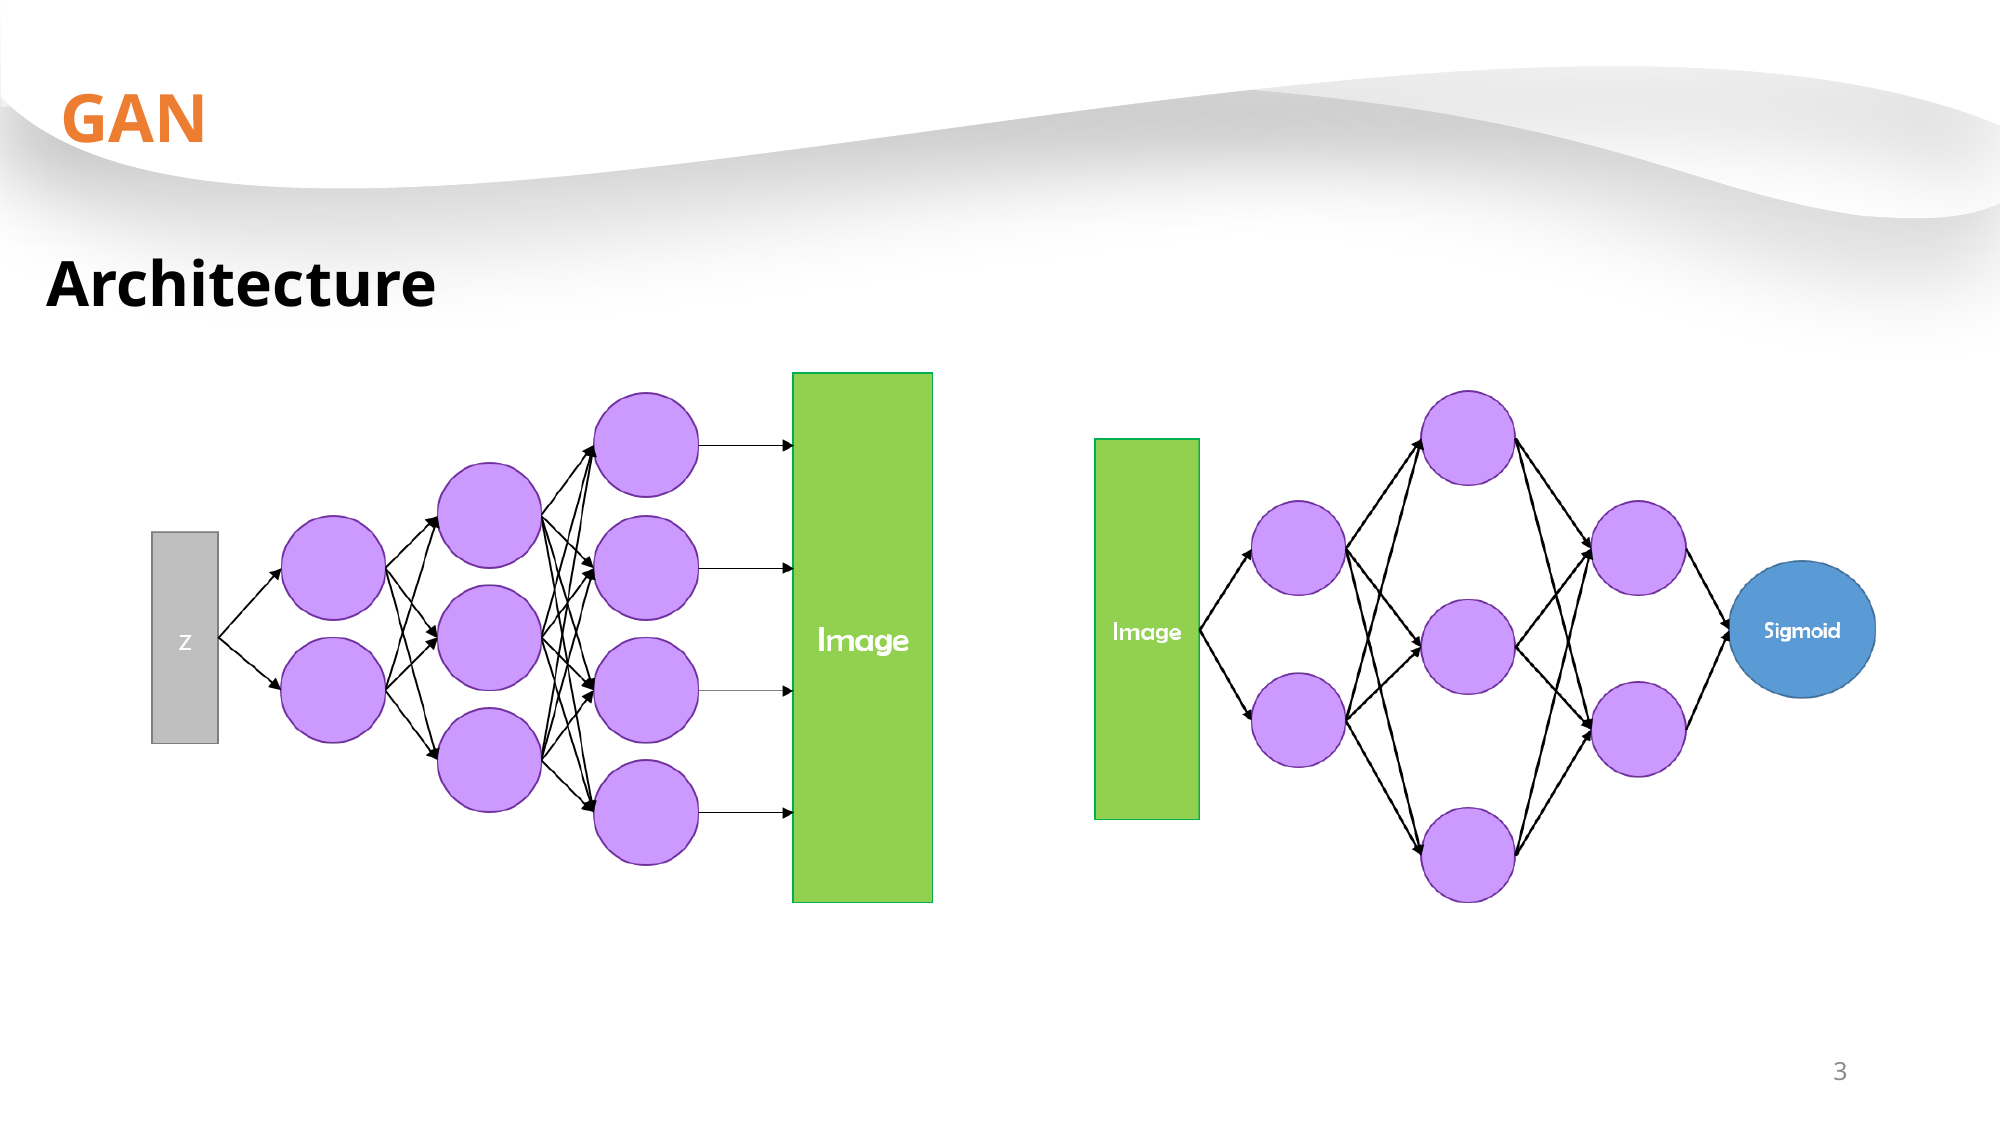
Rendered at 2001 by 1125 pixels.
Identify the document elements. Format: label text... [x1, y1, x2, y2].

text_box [0, 0, 2000, 219]
text_box Architecture [31, 236, 1809, 327]
slide_number 3 [1412, 1042, 1863, 1103]
picture [1094, 390, 1876, 903]
picture [151, 372, 933, 903]
